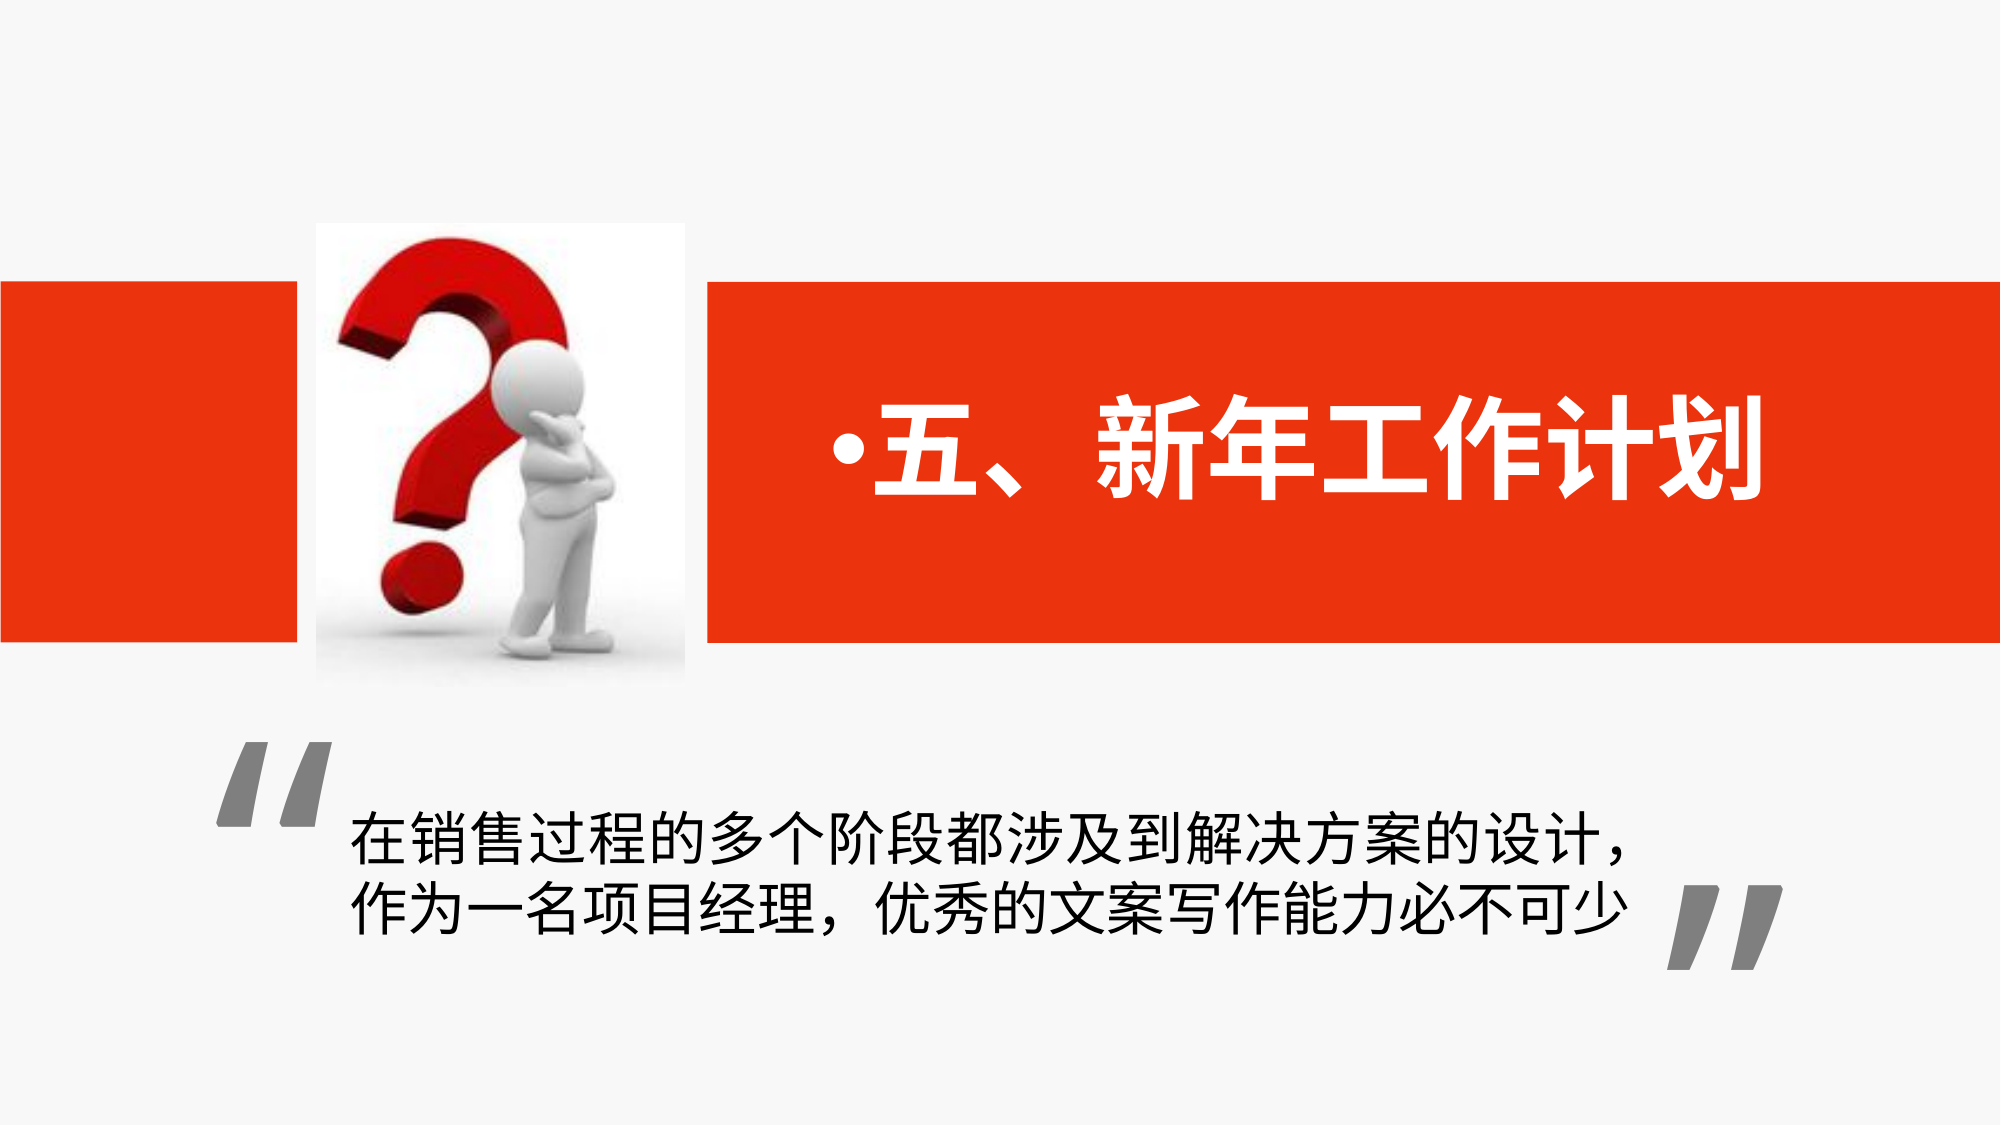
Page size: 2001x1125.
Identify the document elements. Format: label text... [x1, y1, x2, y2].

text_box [197, 635, 1803, 1077]
picture [0, 0, 2001, 1125]
text_box [0, 280, 298, 643]
text_box 五、新年工作计划 [815, 386, 1785, 523]
text_box [706, 281, 2000, 644]
